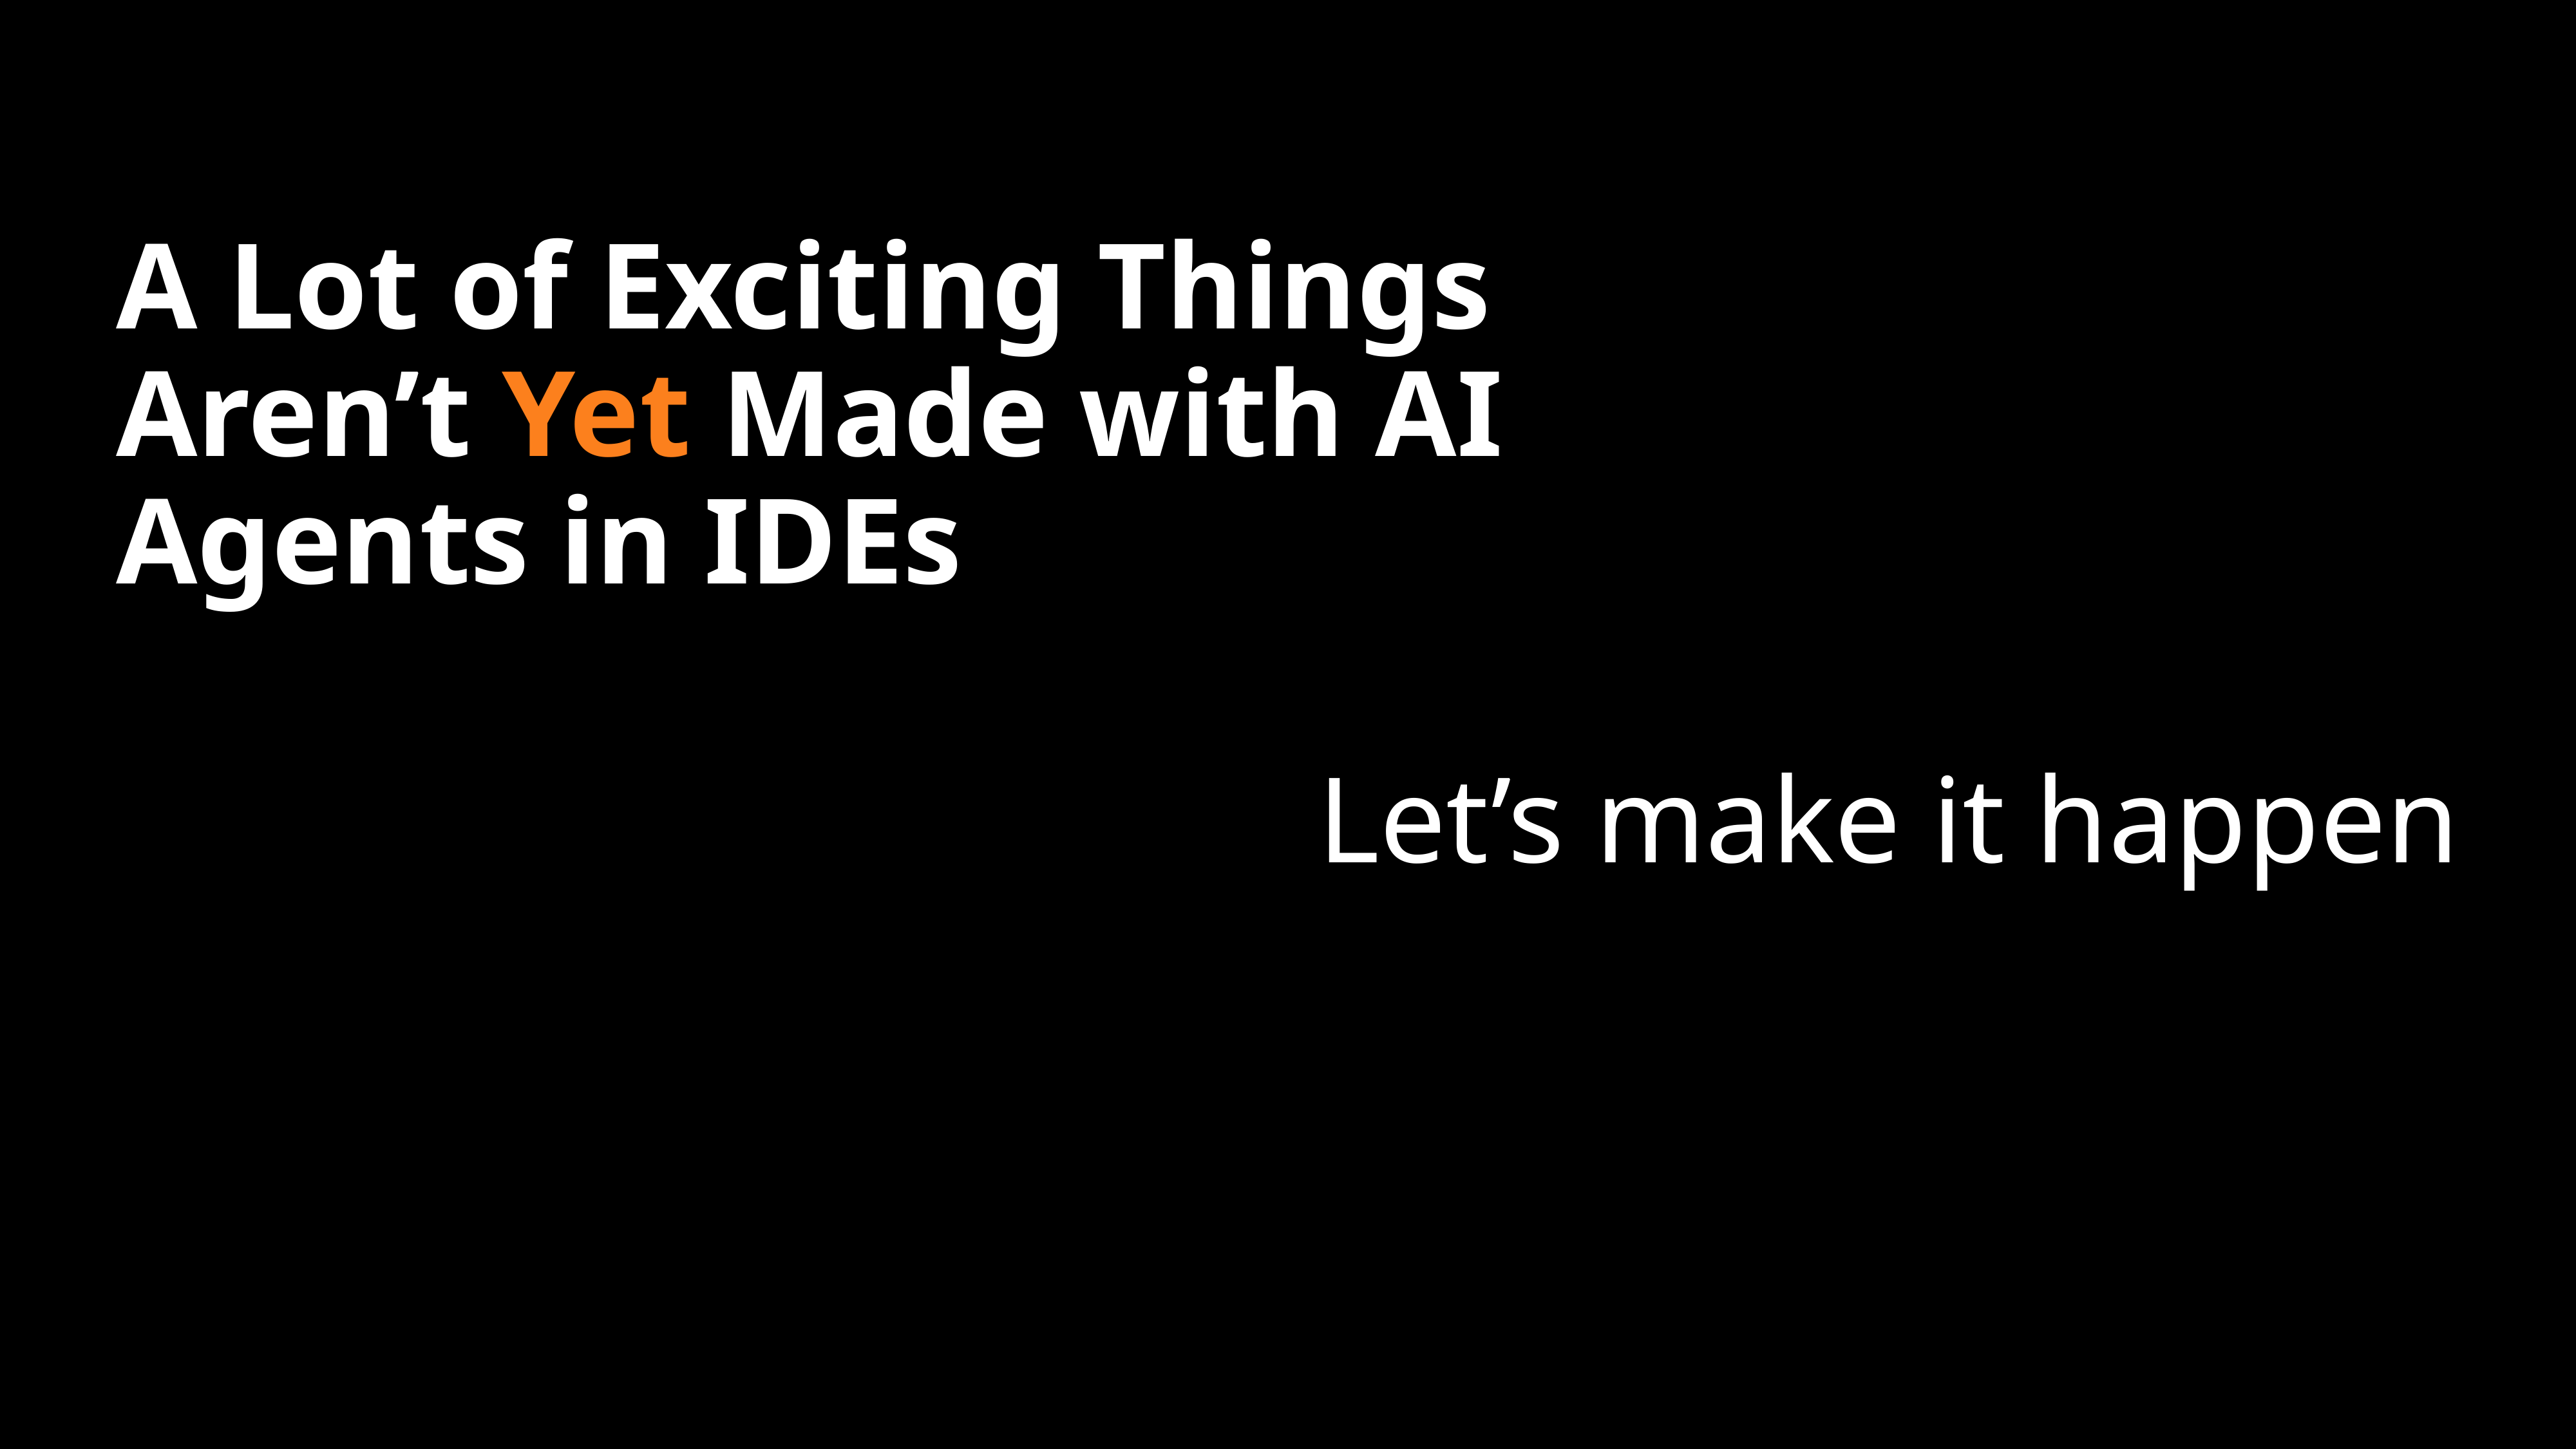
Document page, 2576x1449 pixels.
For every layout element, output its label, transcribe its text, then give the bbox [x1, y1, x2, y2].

title A Lot of Exciting Things Aren’t Yet Made with AI Agents in IDEs [116, 200, 1724, 728]
title Let’s make it happen [652, 734, 2460, 1198]
